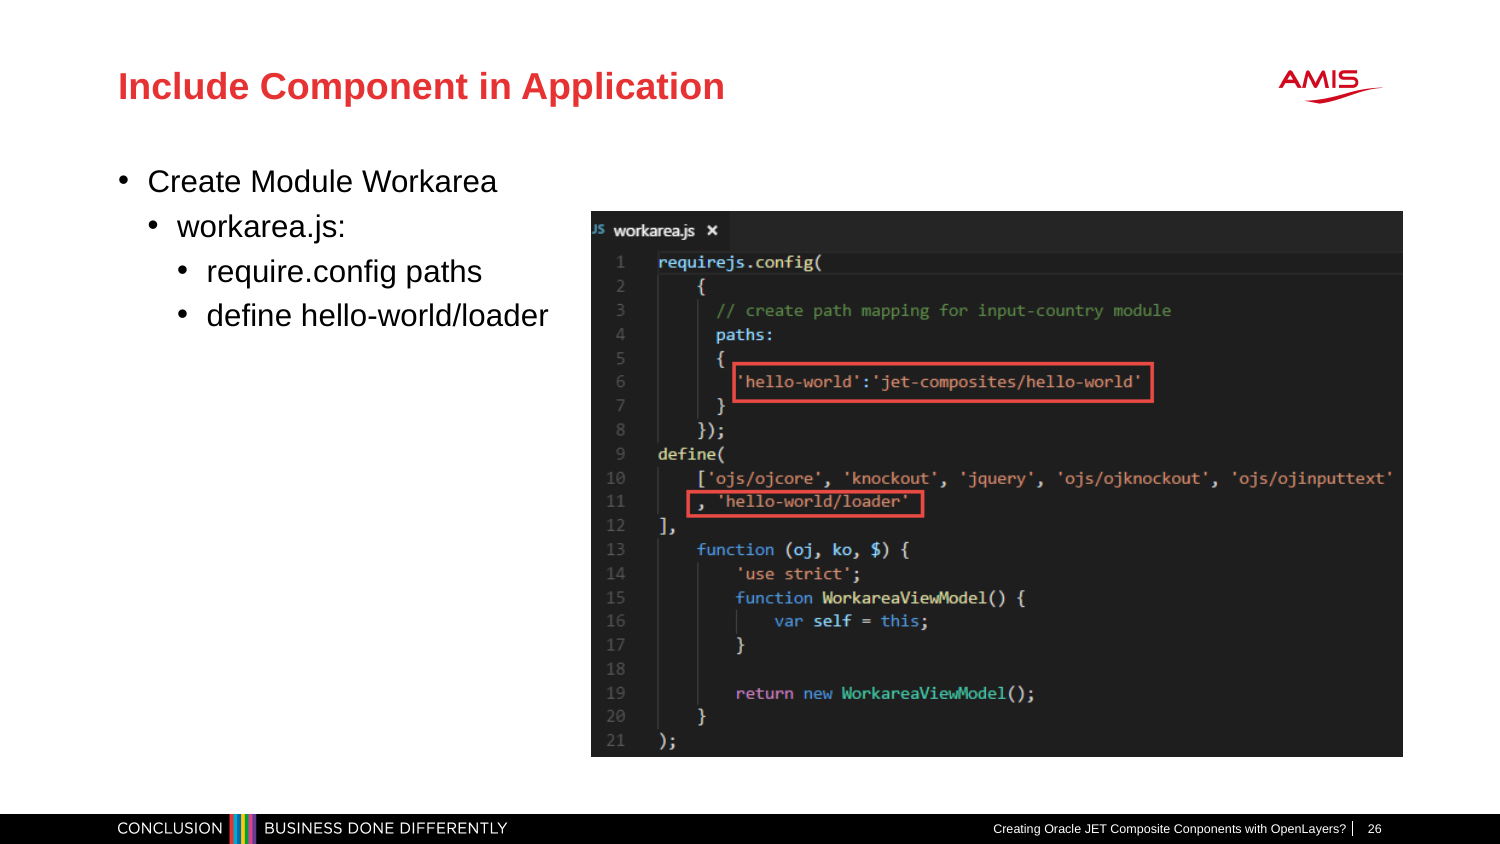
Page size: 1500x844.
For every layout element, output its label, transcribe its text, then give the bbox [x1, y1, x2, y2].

footer Creating Oracle JET Composite Conponents with OpenLayers? [814, 820, 1347, 839]
picture [591, 211, 1403, 757]
picture [1205, 58, 1388, 106]
title Include Component in Application [118, 47, 1205, 130]
picture [239, 814, 1500, 844]
picture [0, 814, 236, 844]
list Create Module Workarea workarea.js: require.config paths define hello-world/loader [118, 153, 1205, 774]
slide_number 26 [1358, 820, 1382, 839]
